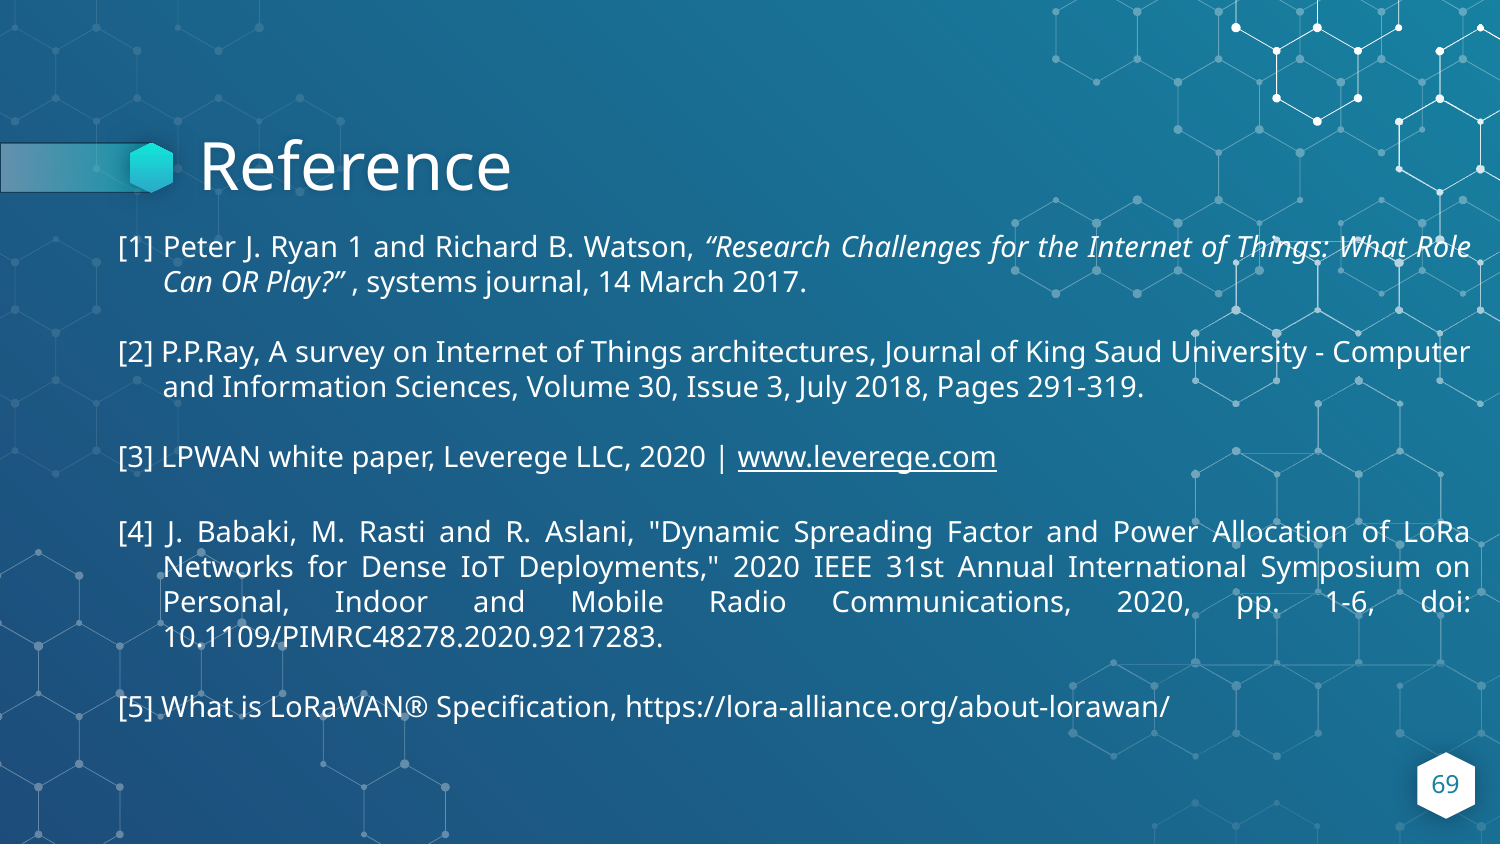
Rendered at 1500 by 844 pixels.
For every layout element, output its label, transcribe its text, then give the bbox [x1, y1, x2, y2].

title Reference [198, 140, 1302, 198]
slide_number 69 [1416, 752, 1475, 819]
text_box [1] Peter J. Ryan 1 and Richard B. Watson, “Research Challenges for the Internet of Things: What Role Can OR Play?” , systems journal, 14 March 2017. [2] P.P.Ray, A survey on Internet of Things architectures, Journal of King Saud University - Computer and Information Sciences, Volume 30, Issue 3, July 2018, Pages 291-319. [3] LPWAN white paper, Leverege LLC, 2020 | www.leverege.com [4] J. Babaki, M. Rasti and R. Aslani, "Dynamic Spreading Factor and Power Allocation of LoRa Networks for Dense IoT Deployments," 2020 IEEE 31st Annual International Symposium on Personal, Indoor and Mobile Radio Communications, 2020, pp. 1-6, doi: 10.1109/PIMRC48278.2020.9217283. [5] What is LoRaWAN® Specification, https://lora-alliance.org/about-lorawan/ [117, 228, 1473, 753]
